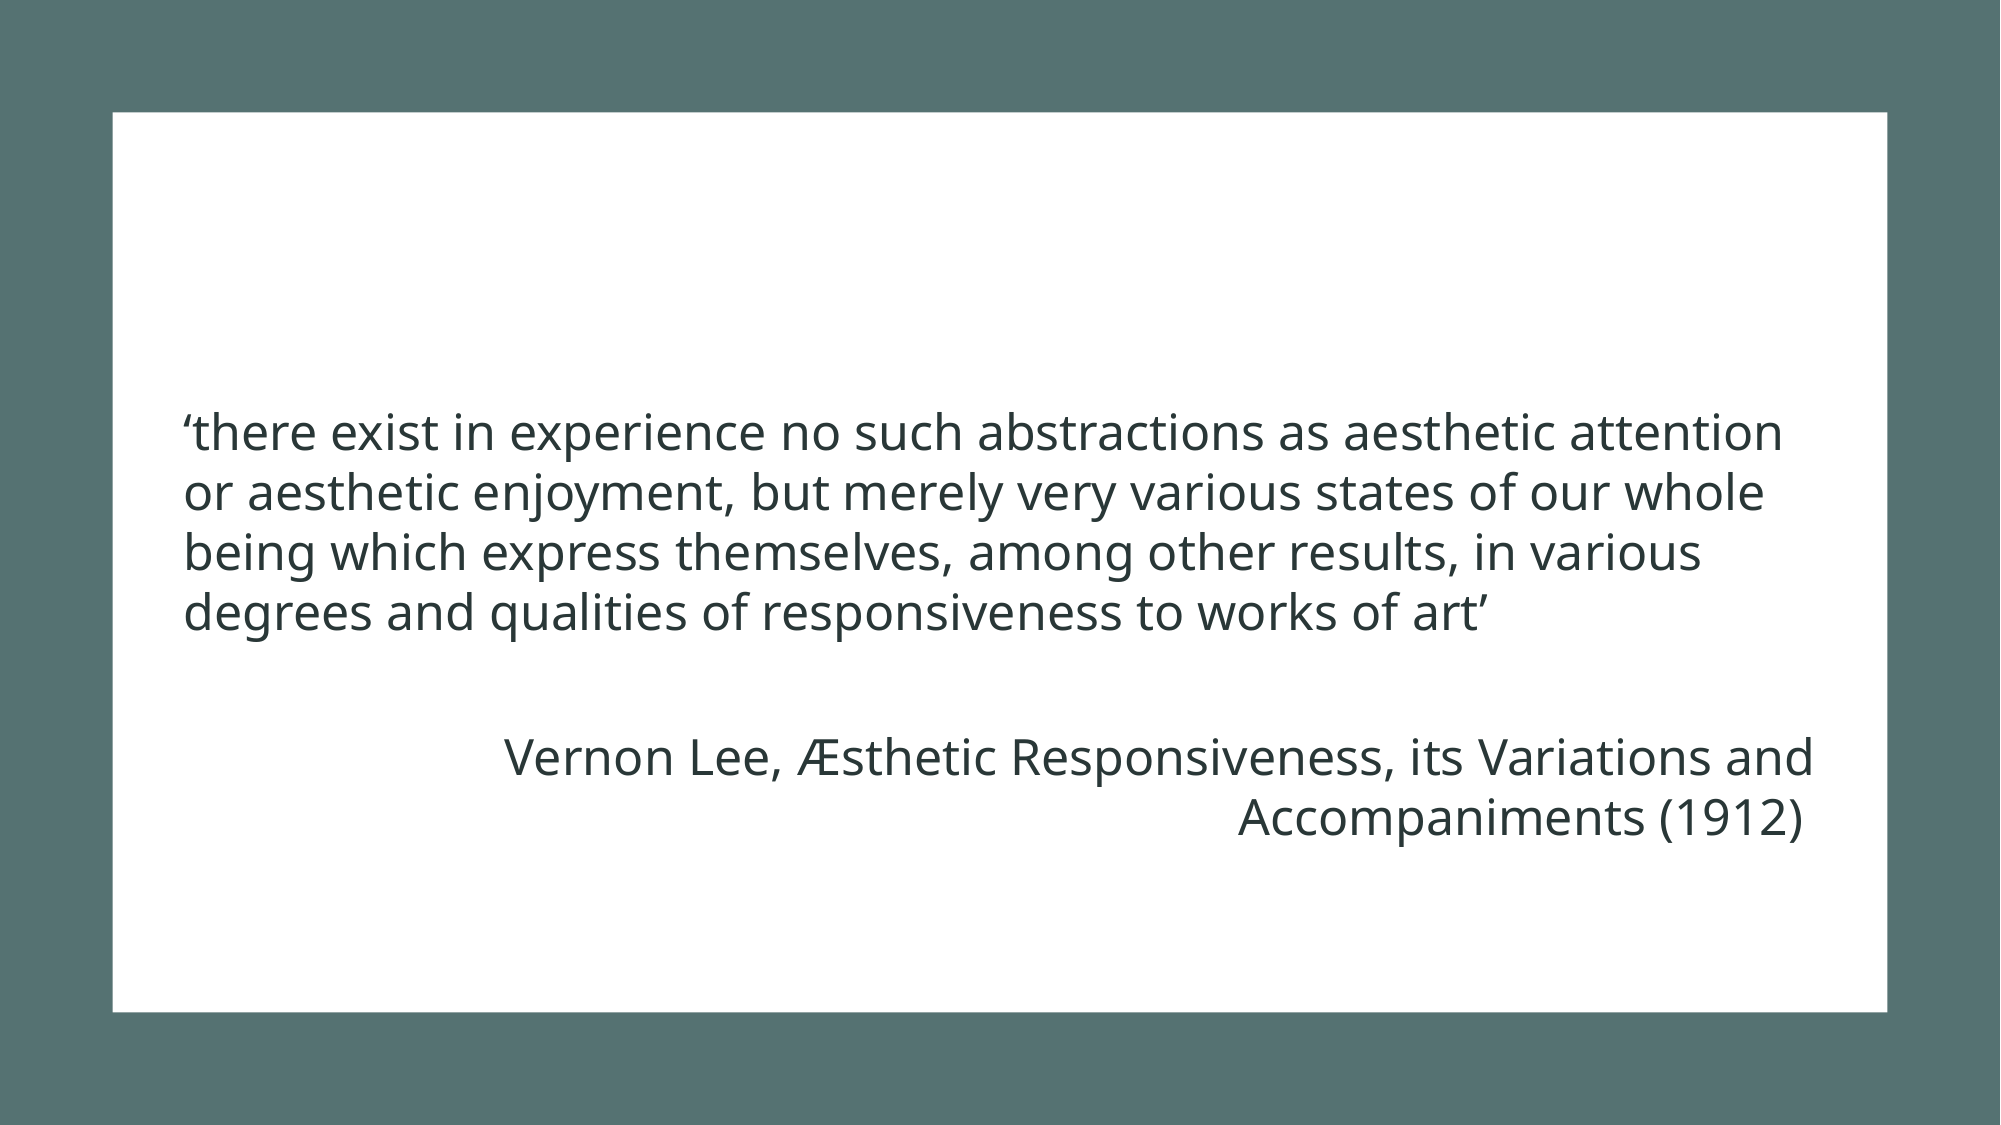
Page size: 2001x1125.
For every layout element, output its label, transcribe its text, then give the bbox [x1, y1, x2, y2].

text_box [0, 0, 2000, 1125]
text_box [111, 111, 1888, 1013]
text_box ‘there exist in experience no such abstractions as aesthetic attention or aesthetic enjoyment, but merely very various states of our whole being which express themselves, among other results, in various degrees and qualities of responsiveness to works of art’ Vernon Lee, Æsthetic Responsiveness, its Variations and Accompaniments (1912) [168, 393, 1832, 1125]
